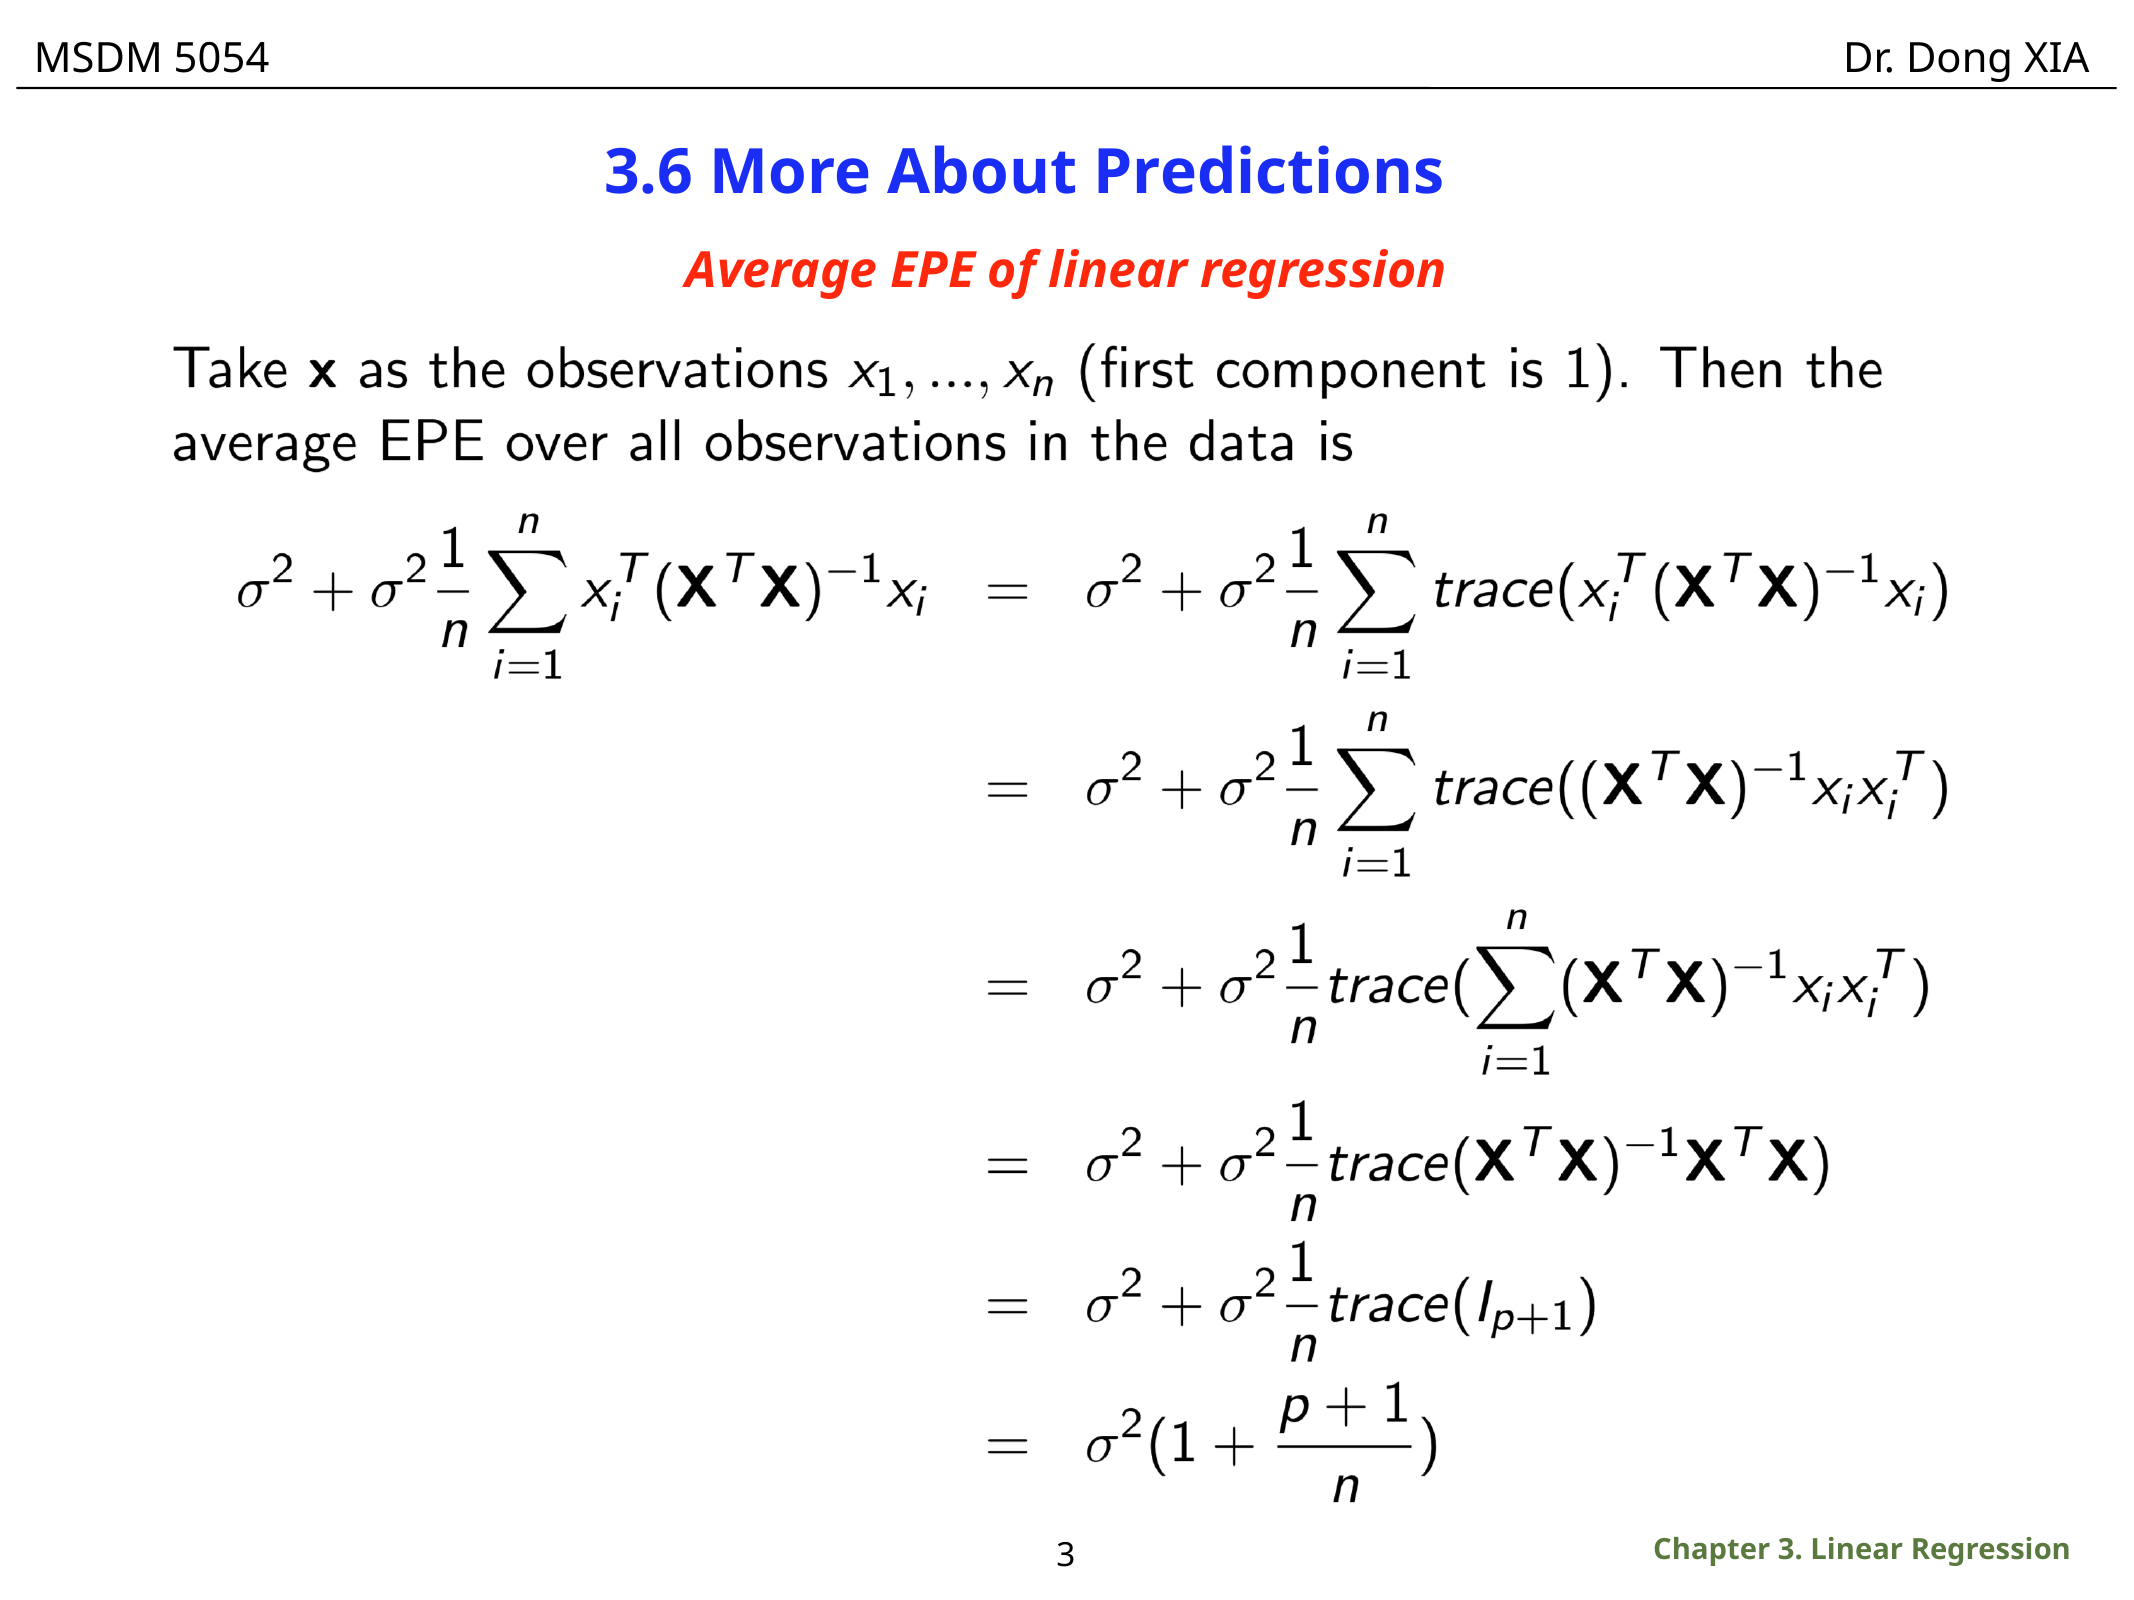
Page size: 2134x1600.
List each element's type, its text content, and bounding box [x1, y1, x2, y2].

text_box Average EPE of linear regression [677, 229, 1456, 306]
picture [154, 331, 1979, 1506]
text_box 3 [976, 1524, 1156, 1587]
text_box MSDM 5054 [25, 22, 279, 90]
text_box Dr. Dong XIA [1834, 22, 2098, 90]
text_box Chapter 3. Linear Regression [1644, 1529, 2080, 1574]
text_box 3.6 More About Predictions [596, 122, 1454, 215]
